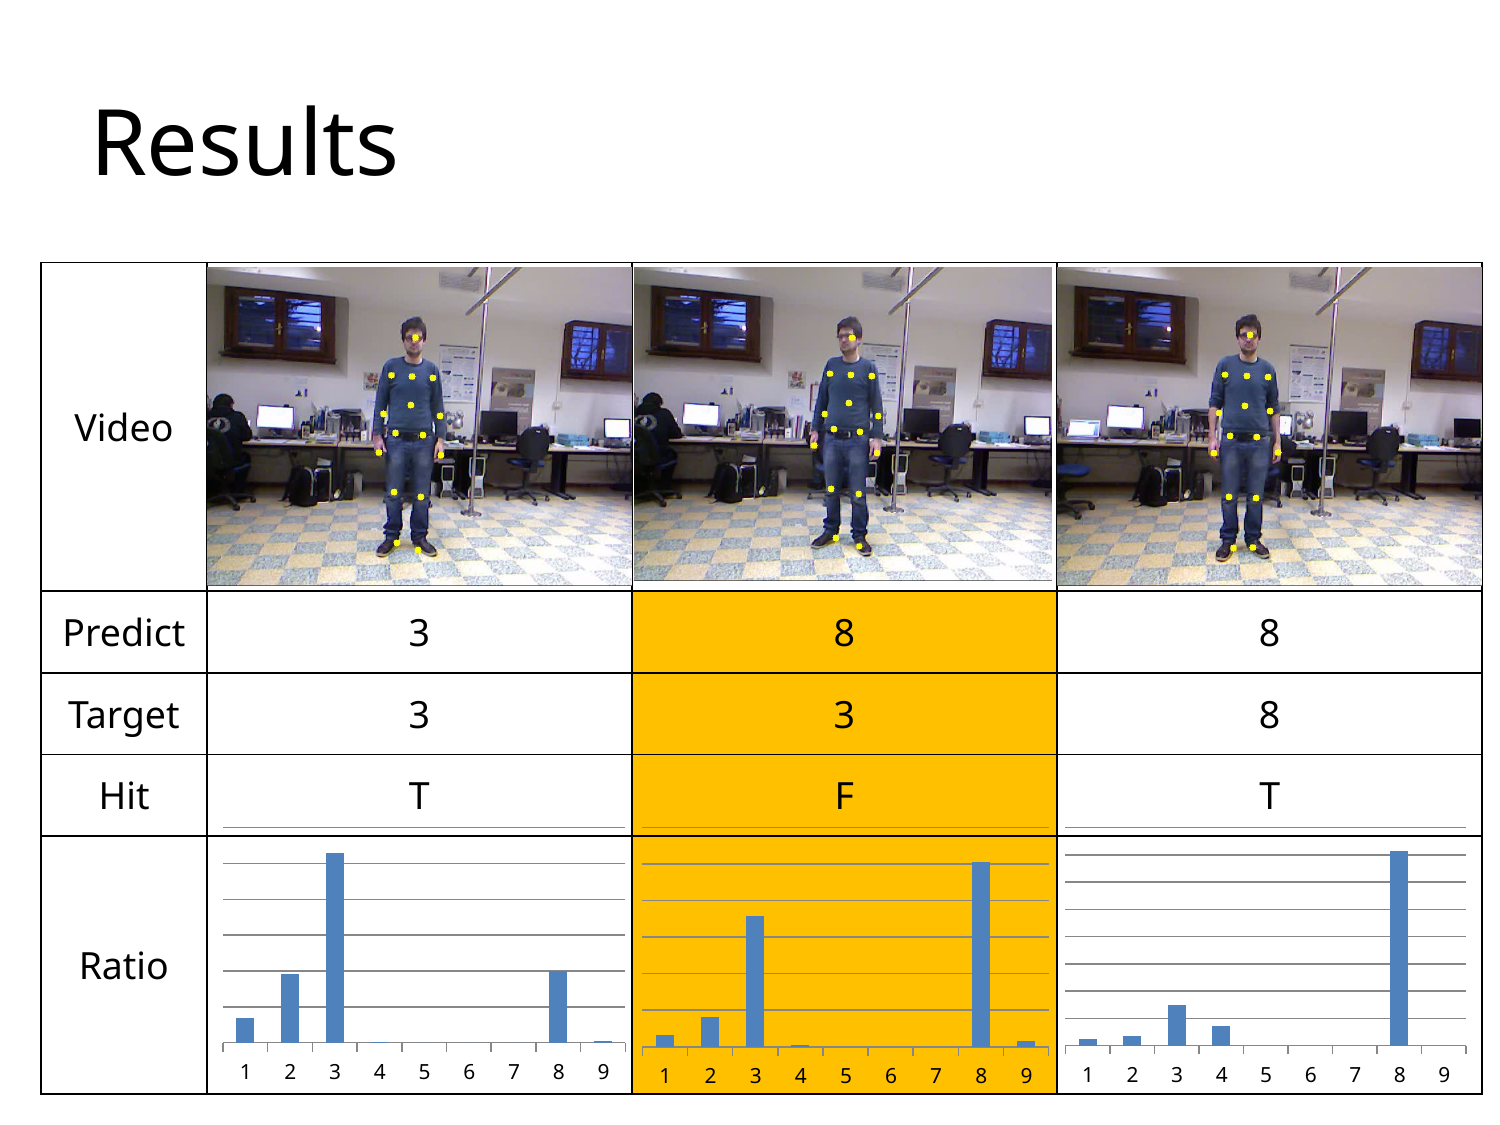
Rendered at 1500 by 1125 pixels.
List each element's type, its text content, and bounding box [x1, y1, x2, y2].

title Results [75, 45, 1425, 233]
table_cell 3 [208, 595, 631, 672]
table_cell 8 [633, 592, 1056, 672]
table_cell 3 [208, 674, 631, 754]
table_cell 8 [1058, 674, 1481, 754]
table_cell 8 [1058, 595, 1481, 672]
chart [214, 822, 1475, 1096]
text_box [206, 266, 632, 587]
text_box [1056, 266, 1483, 587]
table_cell F [633, 755, 1056, 820]
table_cell 3 [633, 674, 1056, 754]
table_cell Ratio [42, 837, 206, 1093]
table_header Video [42, 263, 206, 590]
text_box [633, 266, 1053, 582]
table_cell T [208, 755, 631, 835]
table_cell Hit [42, 755, 206, 835]
table_cell Target [42, 674, 206, 754]
table_cell T [1058, 755, 1481, 835]
table_cell Predict [42, 592, 206, 672]
